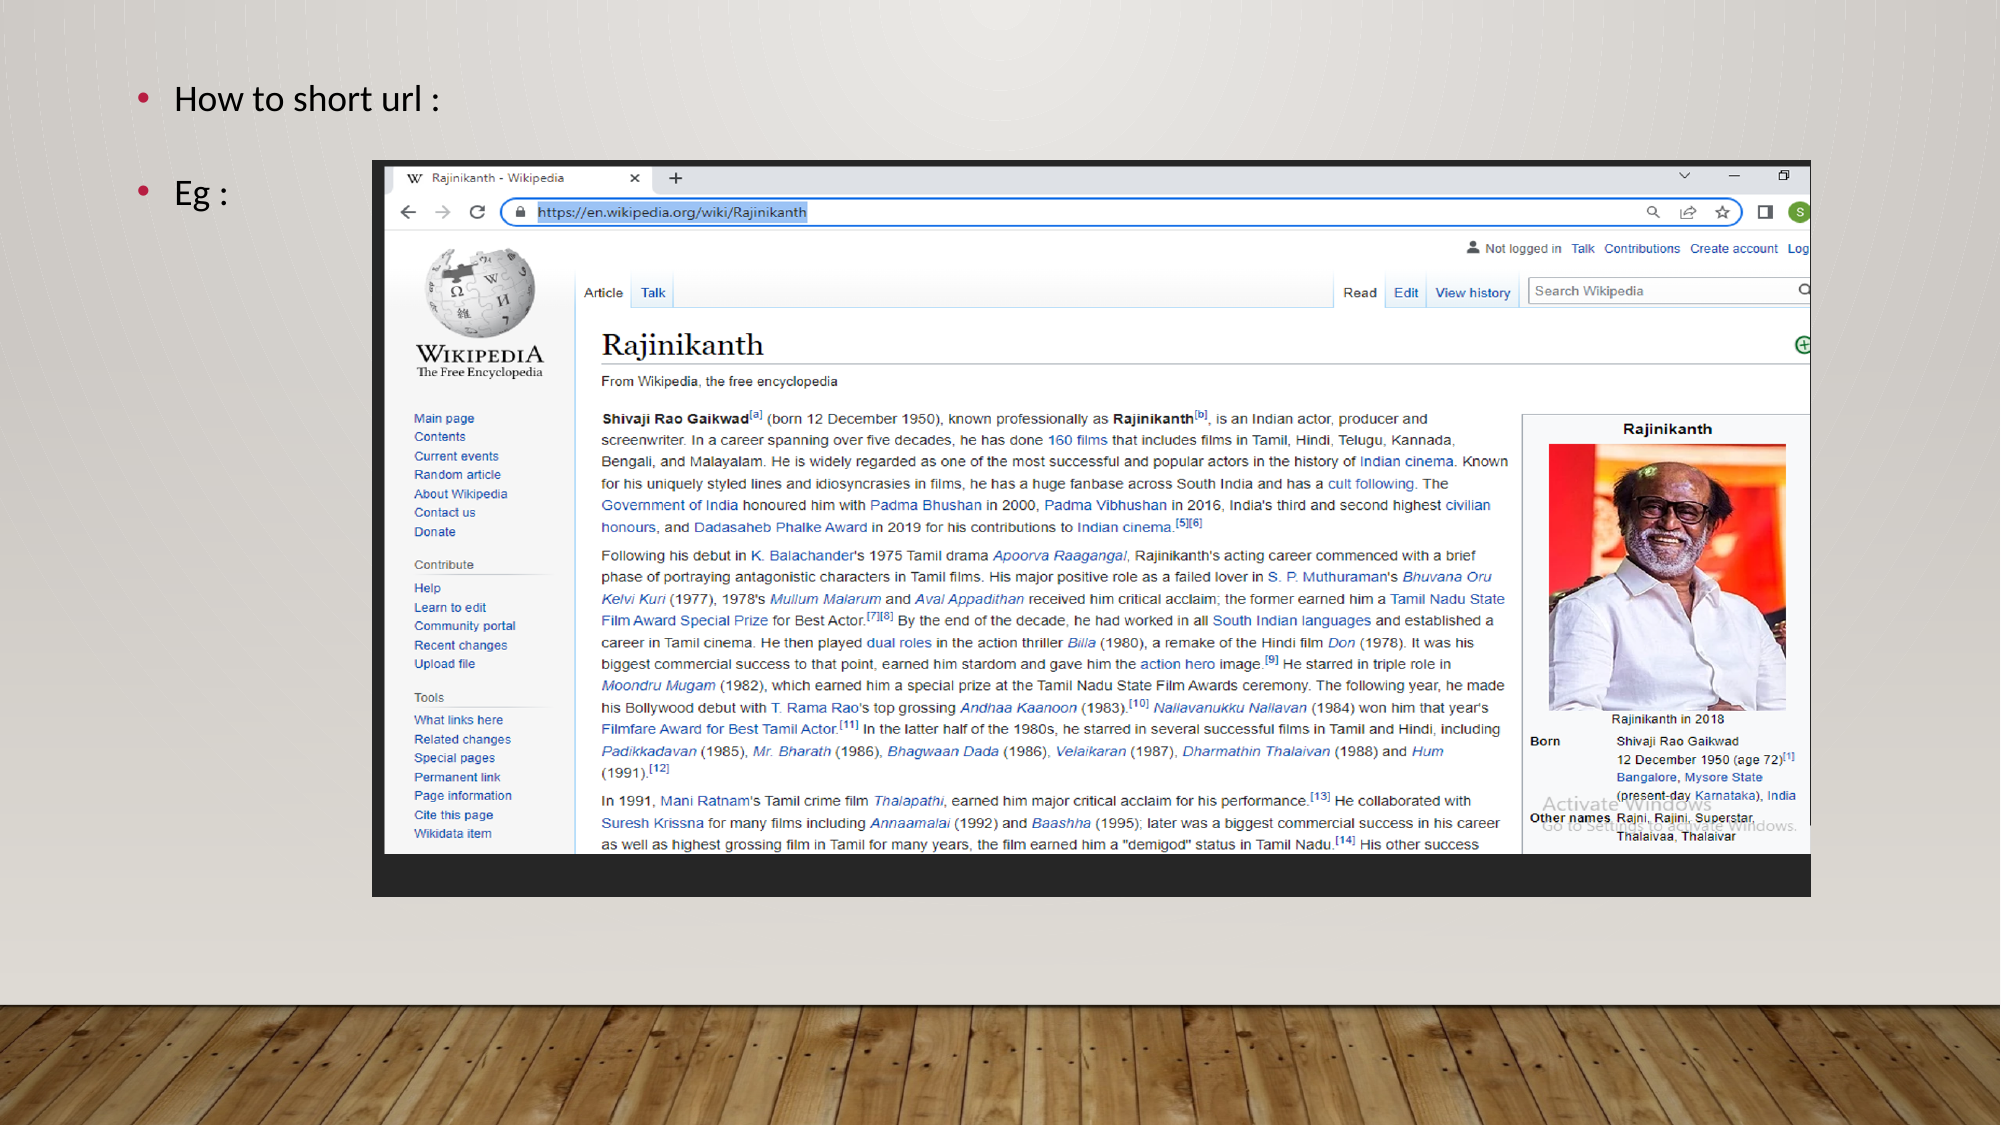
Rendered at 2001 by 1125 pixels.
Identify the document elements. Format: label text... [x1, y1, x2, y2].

picture [372, 159, 1812, 897]
list How to short url : Eg : [121, 60, 2000, 897]
picture [0, 1005, 2000, 1125]
